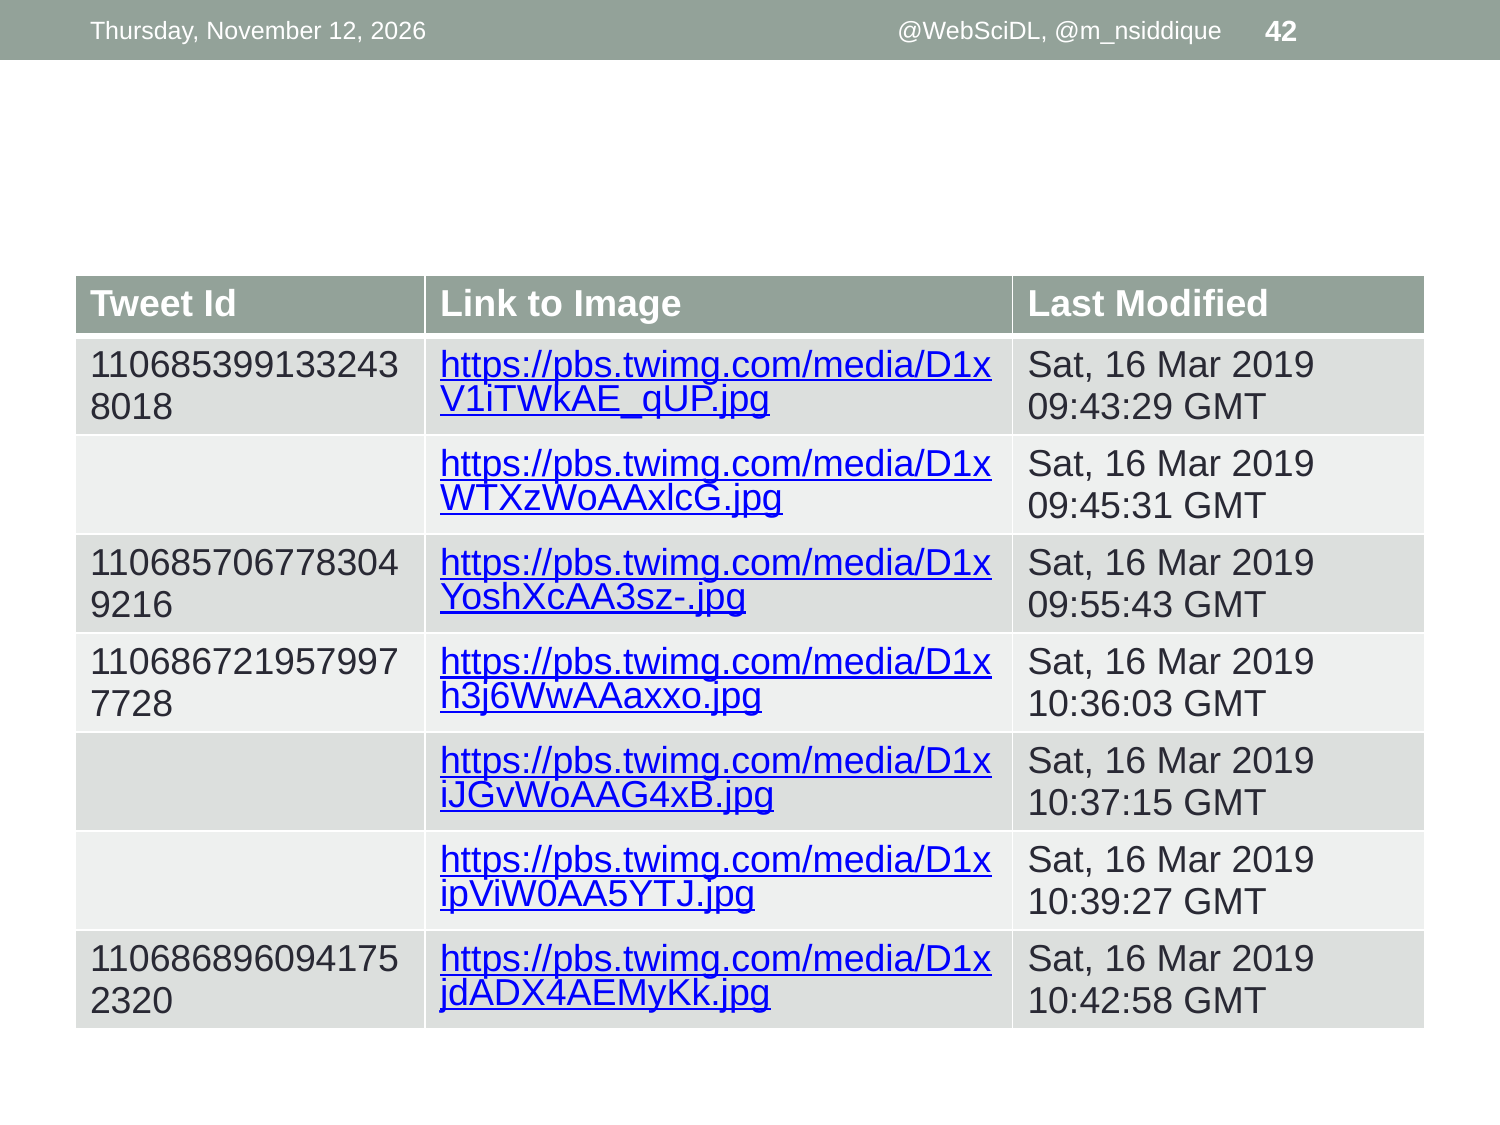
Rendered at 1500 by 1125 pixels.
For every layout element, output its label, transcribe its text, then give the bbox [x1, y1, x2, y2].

table_cell Sat, 16 Mar 2019 10:36:03 GMT [1013, 634, 1424, 731]
table_header Tweet Id [76, 276, 424, 333]
table_cell https://pbs.twimg.com/media/D1xjdADX4AEMyKk.jpg [426, 931, 1012, 1028]
table_cell Sat, 16 Mar 2019 10:42:58 GMT [1013, 931, 1424, 1028]
table_cell Sat, 16 Mar 2019 09:45:31 GMT [1013, 436, 1424, 533]
table_cell https://pbs.twimg.com/media/D1xV1iTWkAE_qUP.jpg [426, 339, 1012, 434]
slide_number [75, 3, 550, 57]
table_cell [76, 436, 424, 533]
table_cell Sat, 16 Mar 2019 09:55:43 GMT [1013, 535, 1424, 632]
table_cell Sat, 16 Mar 2019 09:43:29 GMT [1013, 339, 1424, 434]
table_cell [76, 733, 424, 830]
table_cell 1106857067783049216 [76, 535, 424, 632]
table_header Last Modified [1013, 276, 1424, 333]
table_cell 1106867219579977728 [76, 634, 424, 731]
table_cell 1106868960941752320 [76, 931, 424, 1028]
table_header Link to Image [426, 276, 1012, 333]
table_cell [76, 832, 424, 929]
table_cell https://pbs.twimg.com/media/D1xipViW0AA5YTJ.jpg [426, 832, 1012, 929]
table_cell https://pbs.twimg.com/media/D1xiJGvWoAAG4xB.jpg [426, 733, 1012, 830]
slide_number 42 [1250, 3, 1425, 57]
footer @WebSciDL, @m_nsiddique [562, 3, 1238, 57]
table_cell https://pbs.twimg.com/media/D1xWTXzWoAAxlcG.jpg [426, 436, 1012, 533]
table_cell https://pbs.twimg.com/media/D1xYoshXcAA3sz-.jpg [426, 535, 1012, 632]
table_cell Sat, 16 Mar 2019 10:37:15 GMT [1013, 733, 1424, 830]
table_cell Sat, 16 Mar 2019 10:39:27 GMT [1013, 832, 1424, 929]
table_cell https://pbs.twimg.com/media/D1xh3j6WwAAaxxo.jpg [426, 634, 1012, 731]
table_cell 1106853991332438018 [76, 339, 424, 434]
